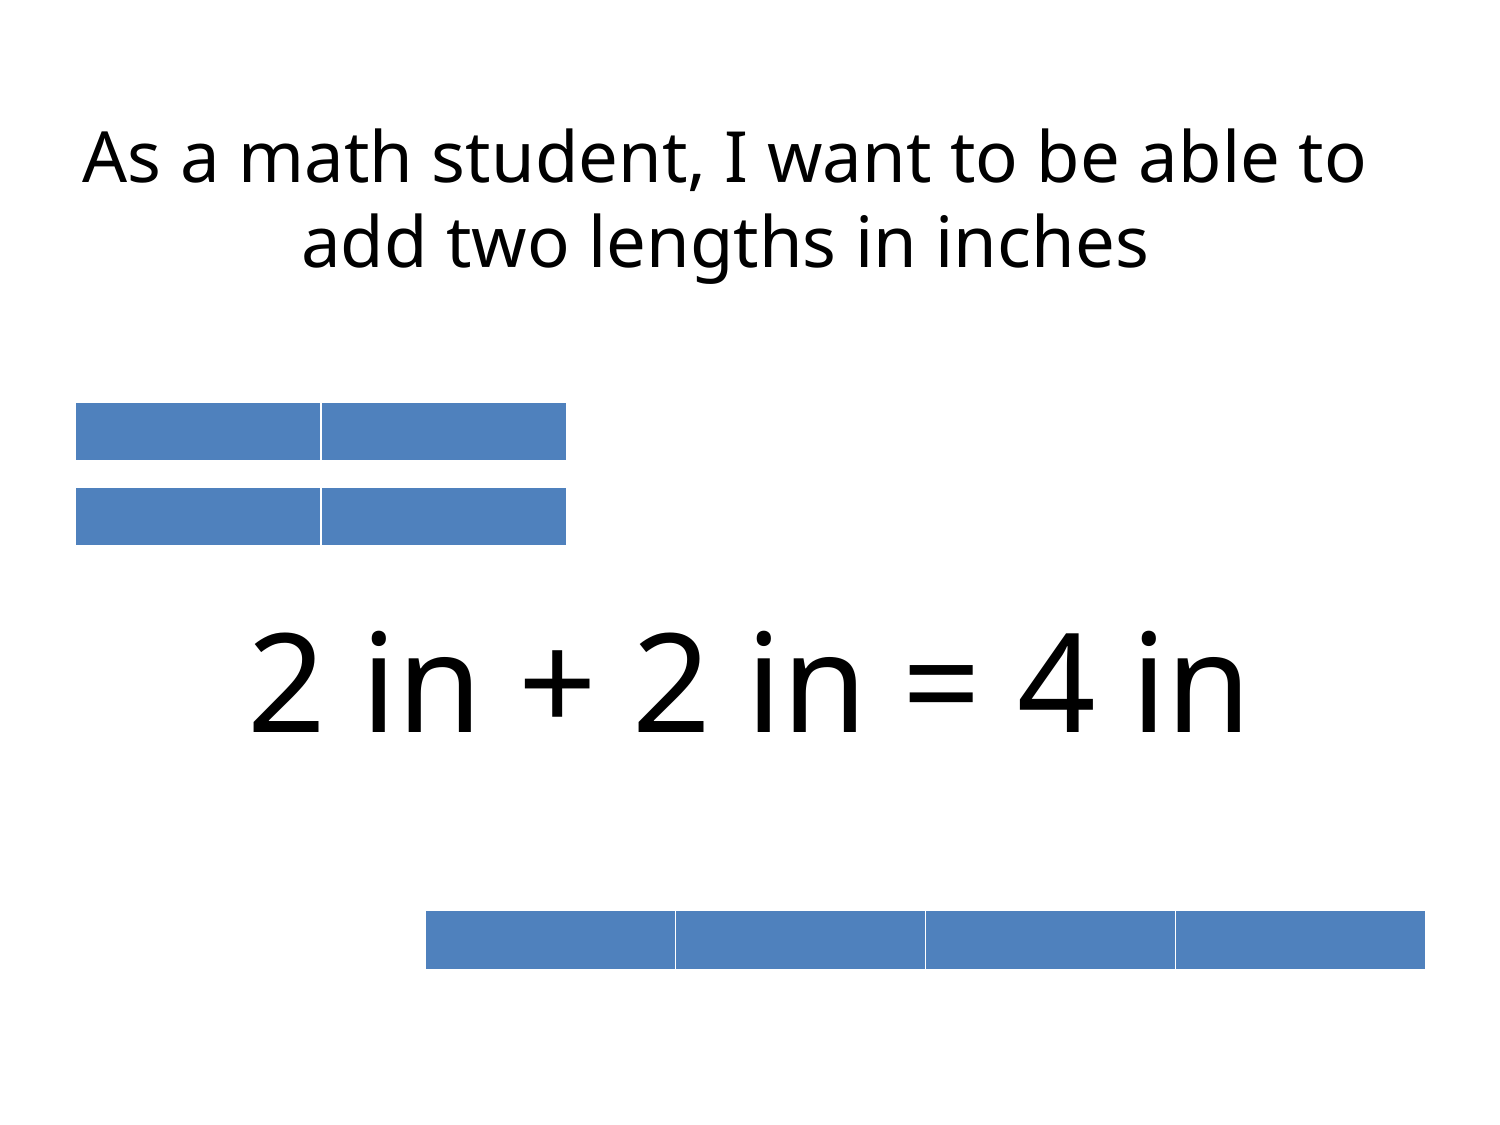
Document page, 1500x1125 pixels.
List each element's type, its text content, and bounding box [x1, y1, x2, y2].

text_box 2 in + 2 in = 4 in [75, 584, 1426, 772]
table_header [676, 911, 925, 969]
table_header [426, 911, 675, 969]
table_header [1176, 911, 1425, 969]
table_header [76, 488, 320, 545]
title As a math student, I want to be able to add two lengths in inches [50, 103, 1401, 291]
table_header [76, 403, 320, 460]
table_header [926, 911, 1175, 969]
table_header [322, 403, 566, 460]
table_header [322, 488, 566, 545]
